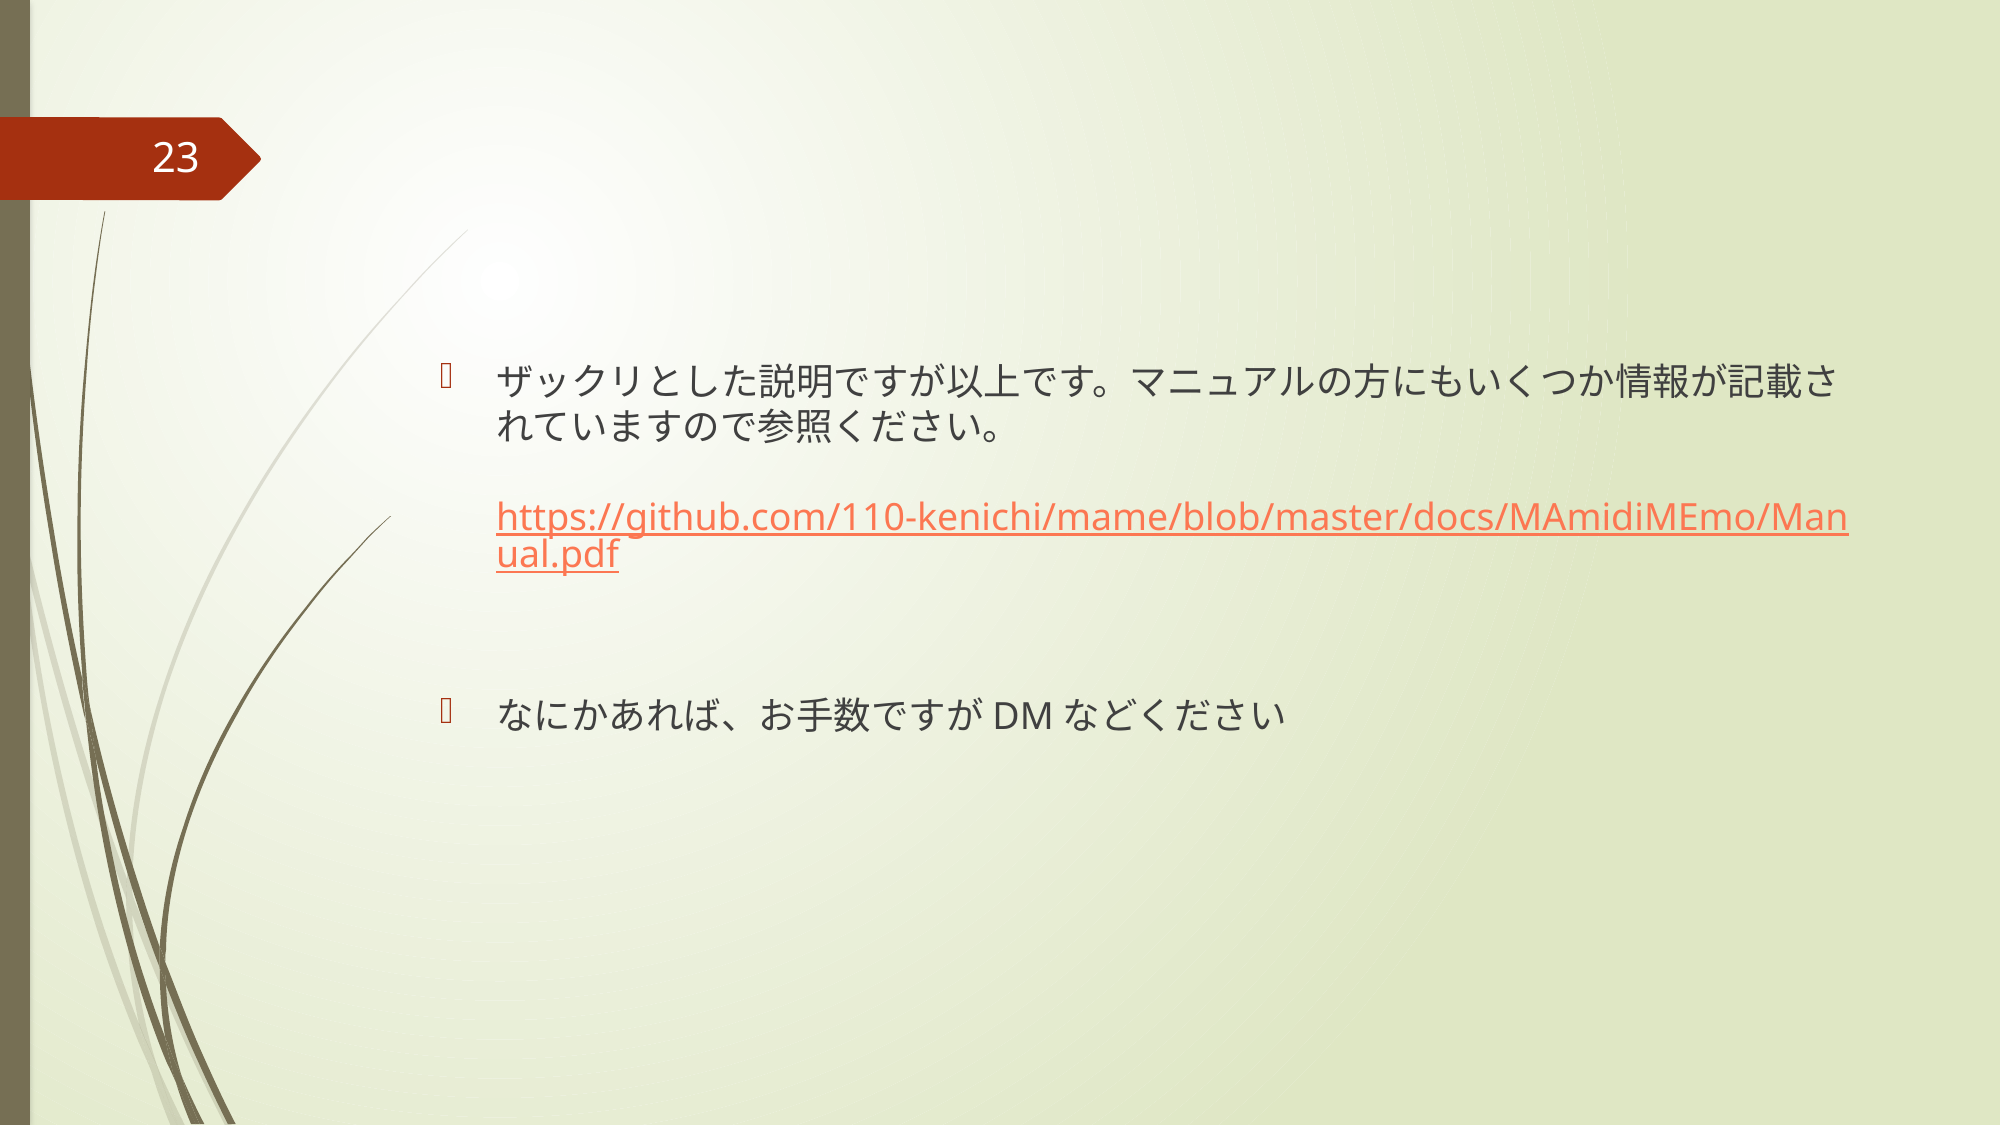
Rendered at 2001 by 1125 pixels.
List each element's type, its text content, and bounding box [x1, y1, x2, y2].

slide_number 23 [87, 129, 216, 190]
list ザックリとした説明ですが以上です。マニュアルの方にもいくつか情報が記載されていますので参照ください。 https://github.com/110-kenichi/mame/blob/master/docs/MAmidiMEmo/Manual.pdf なにかあれば、お手数ですがDMなどください [424, 350, 1888, 970]
